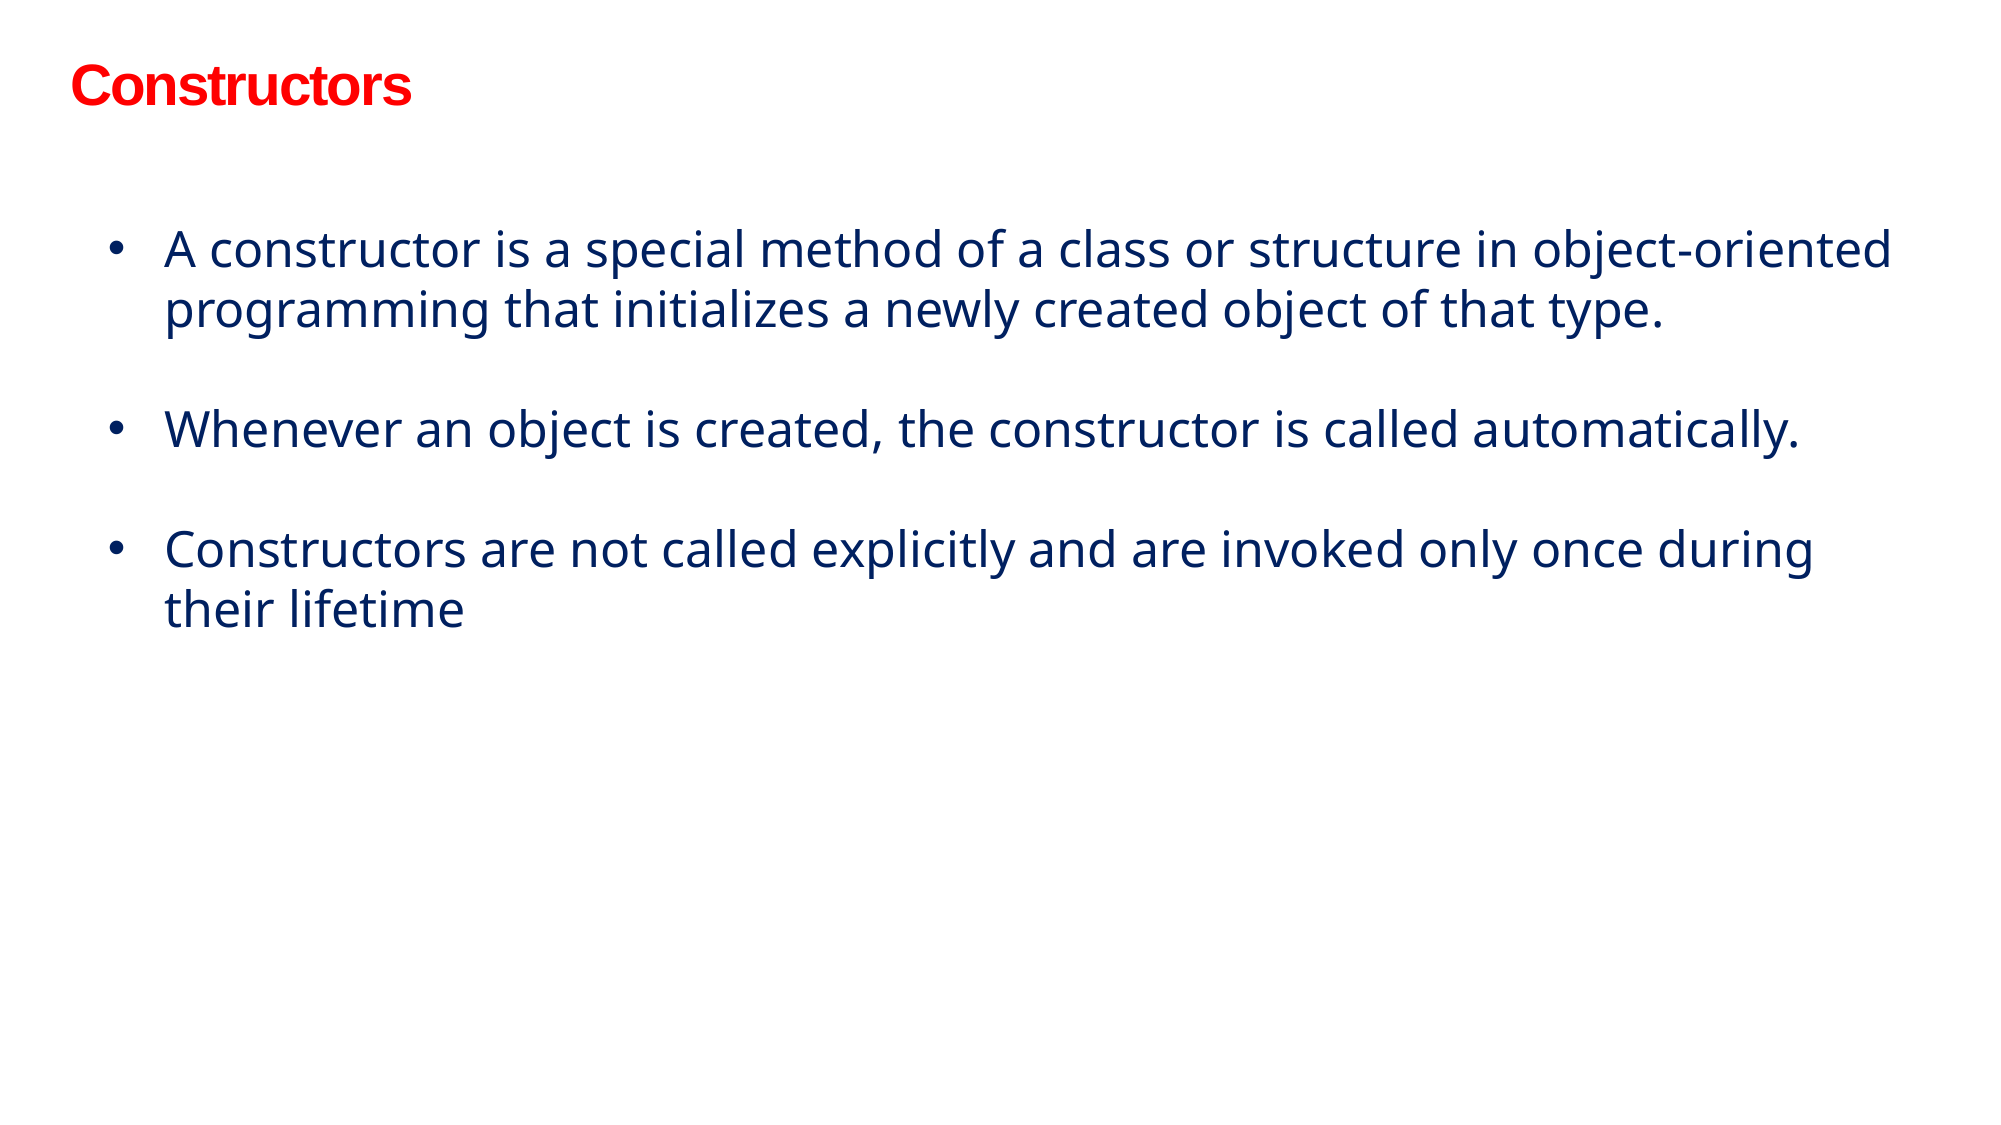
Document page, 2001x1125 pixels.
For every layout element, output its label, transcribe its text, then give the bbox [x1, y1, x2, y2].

text_box A constructor is a special method of a class or structure in object-oriented programming that initializes a newly created object of that type. Whenever an object is created, the constructor is called automatically. Constructors are not called explicitly and are invoked only once during their lifetime [93, 210, 1945, 646]
text_box Constructors [0, 0, 414, 197]
